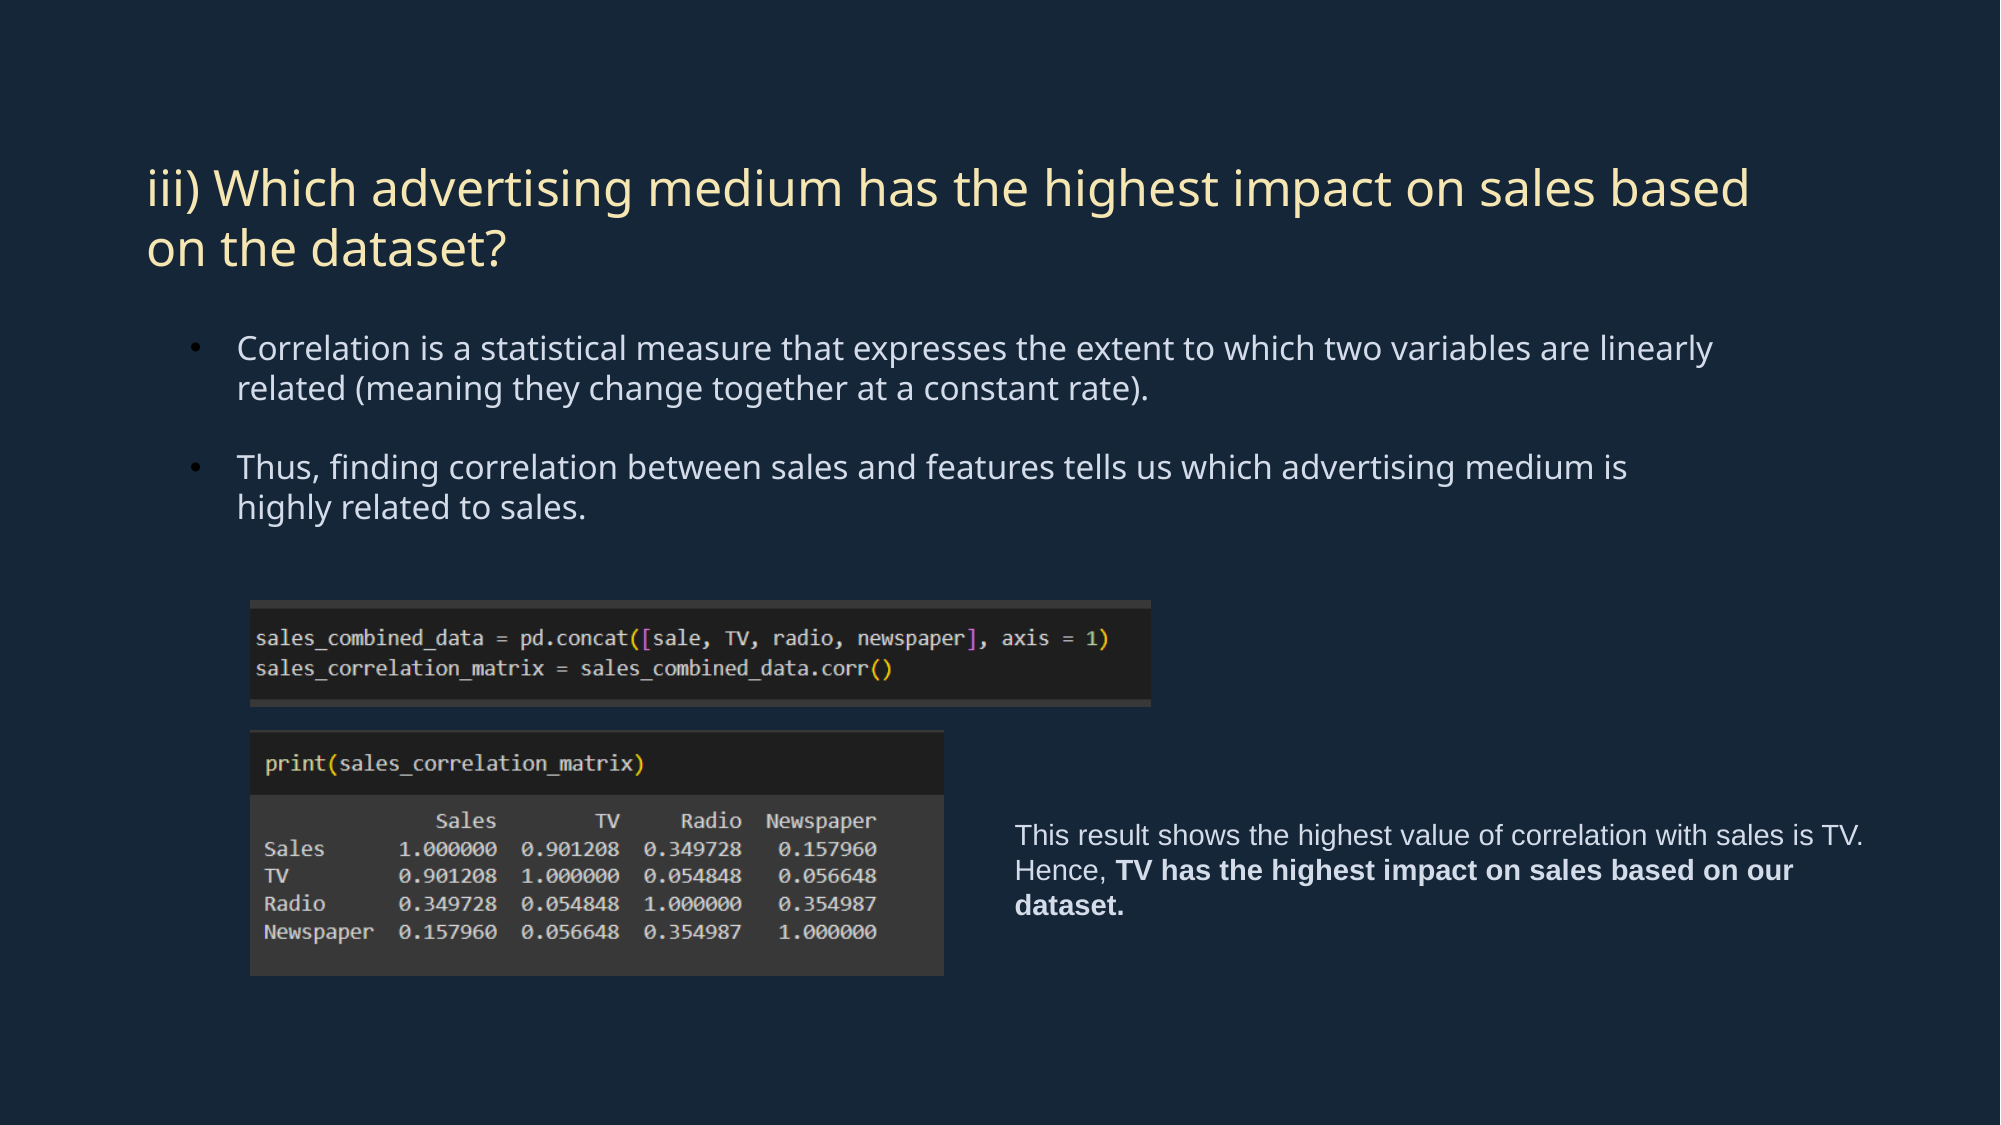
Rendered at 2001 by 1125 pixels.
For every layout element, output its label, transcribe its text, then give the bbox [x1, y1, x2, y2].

text_box iii) Which advertising medium has the highest impact on sales based on the dataset? [131, 149, 1800, 285]
picture [250, 599, 1151, 707]
text_box Correlation is a statistical measure that expresses the extent to which two variables are linearly related (meaning they change together at a constant rate). Thus, finding correlation between sales and features tells us which advertising medium is highly related to sales. [174, 319, 1744, 534]
picture [250, 729, 944, 976]
text_box This result shows the highest value of correlation with sales is TV. Hence, TV has the highest impact on sales based on our dataset. [999, 808, 1927, 929]
